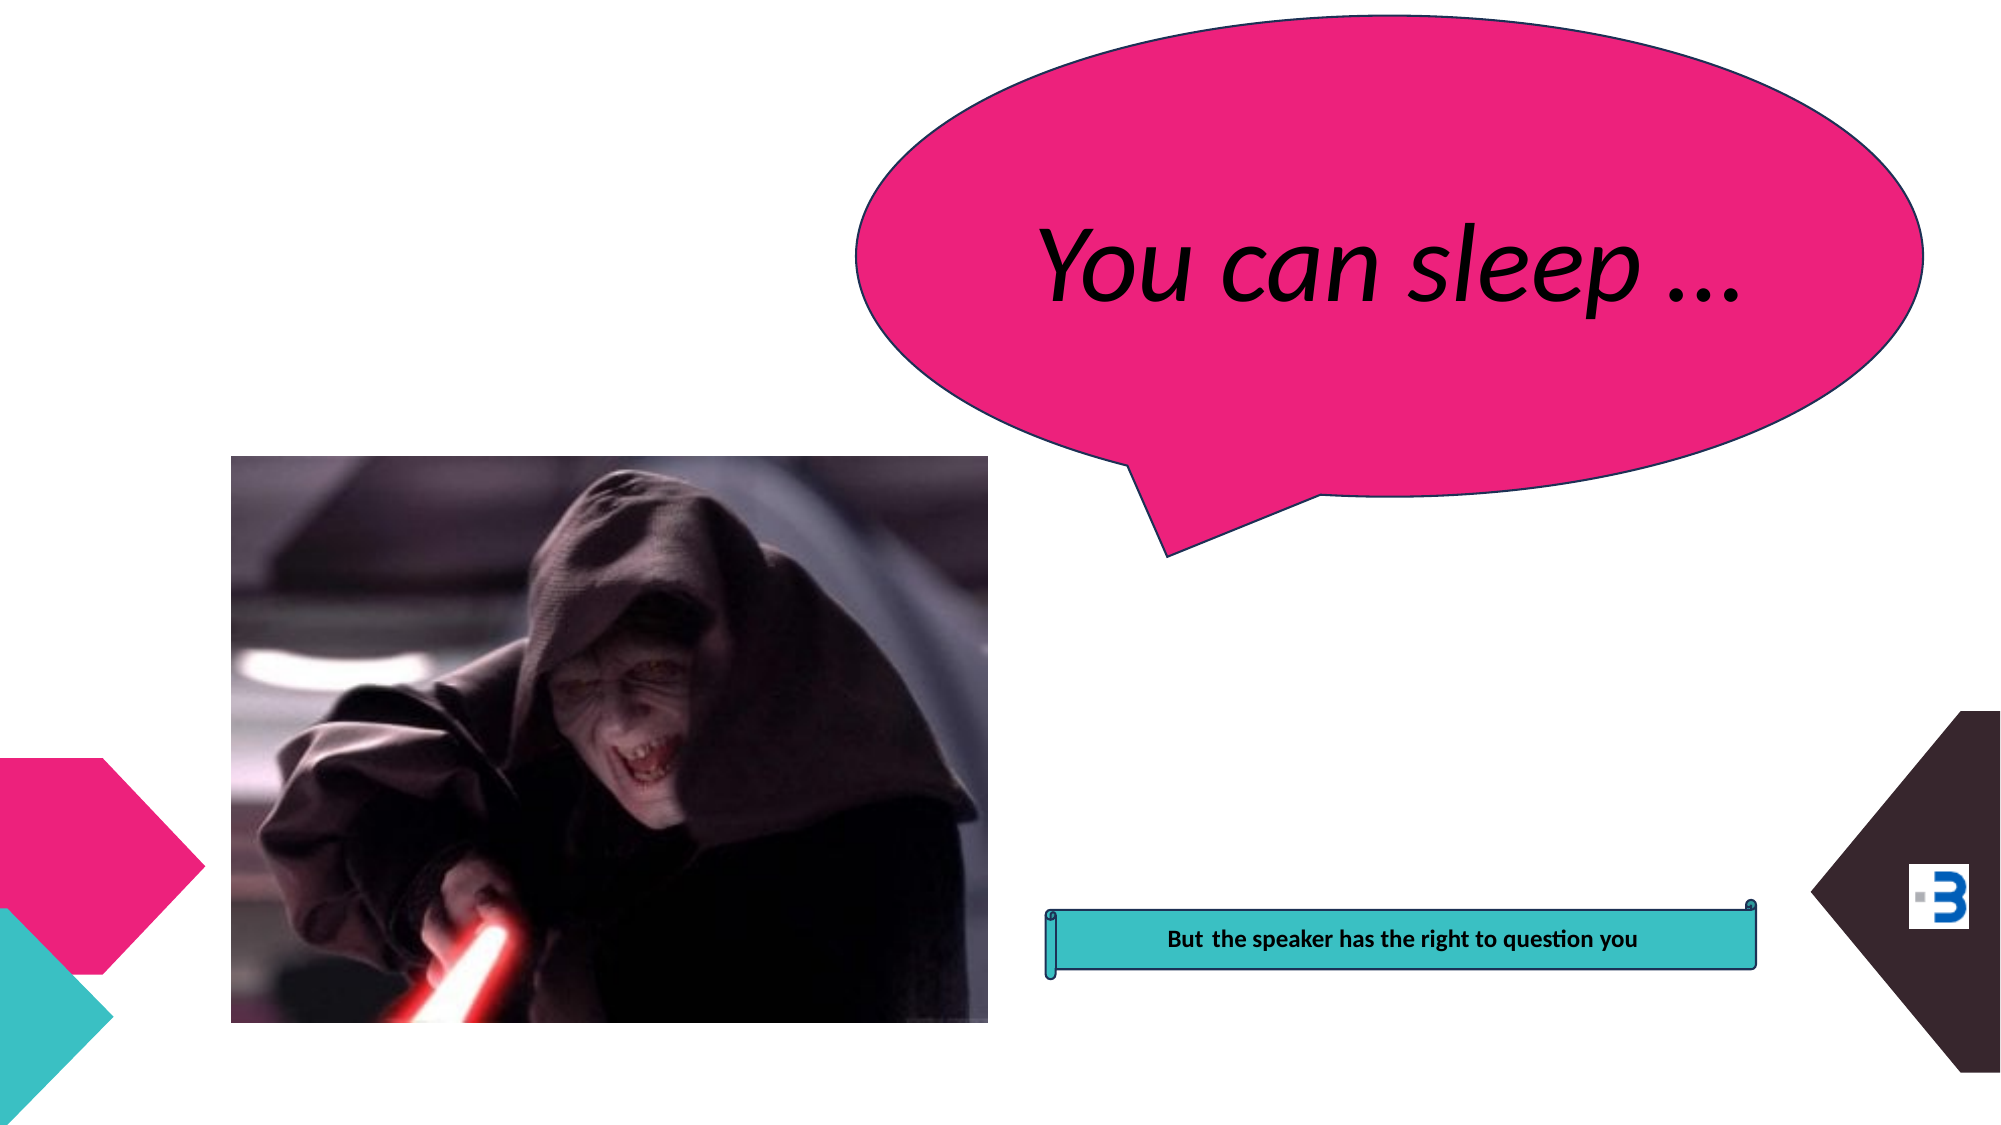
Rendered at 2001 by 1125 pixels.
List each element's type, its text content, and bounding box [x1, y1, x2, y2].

text_box You can sleep … [854, 14, 1925, 559]
picture [231, 456, 988, 1023]
text_box But the speaker has the right to question you [1044, 898, 1758, 981]
picture [1909, 864, 1969, 929]
